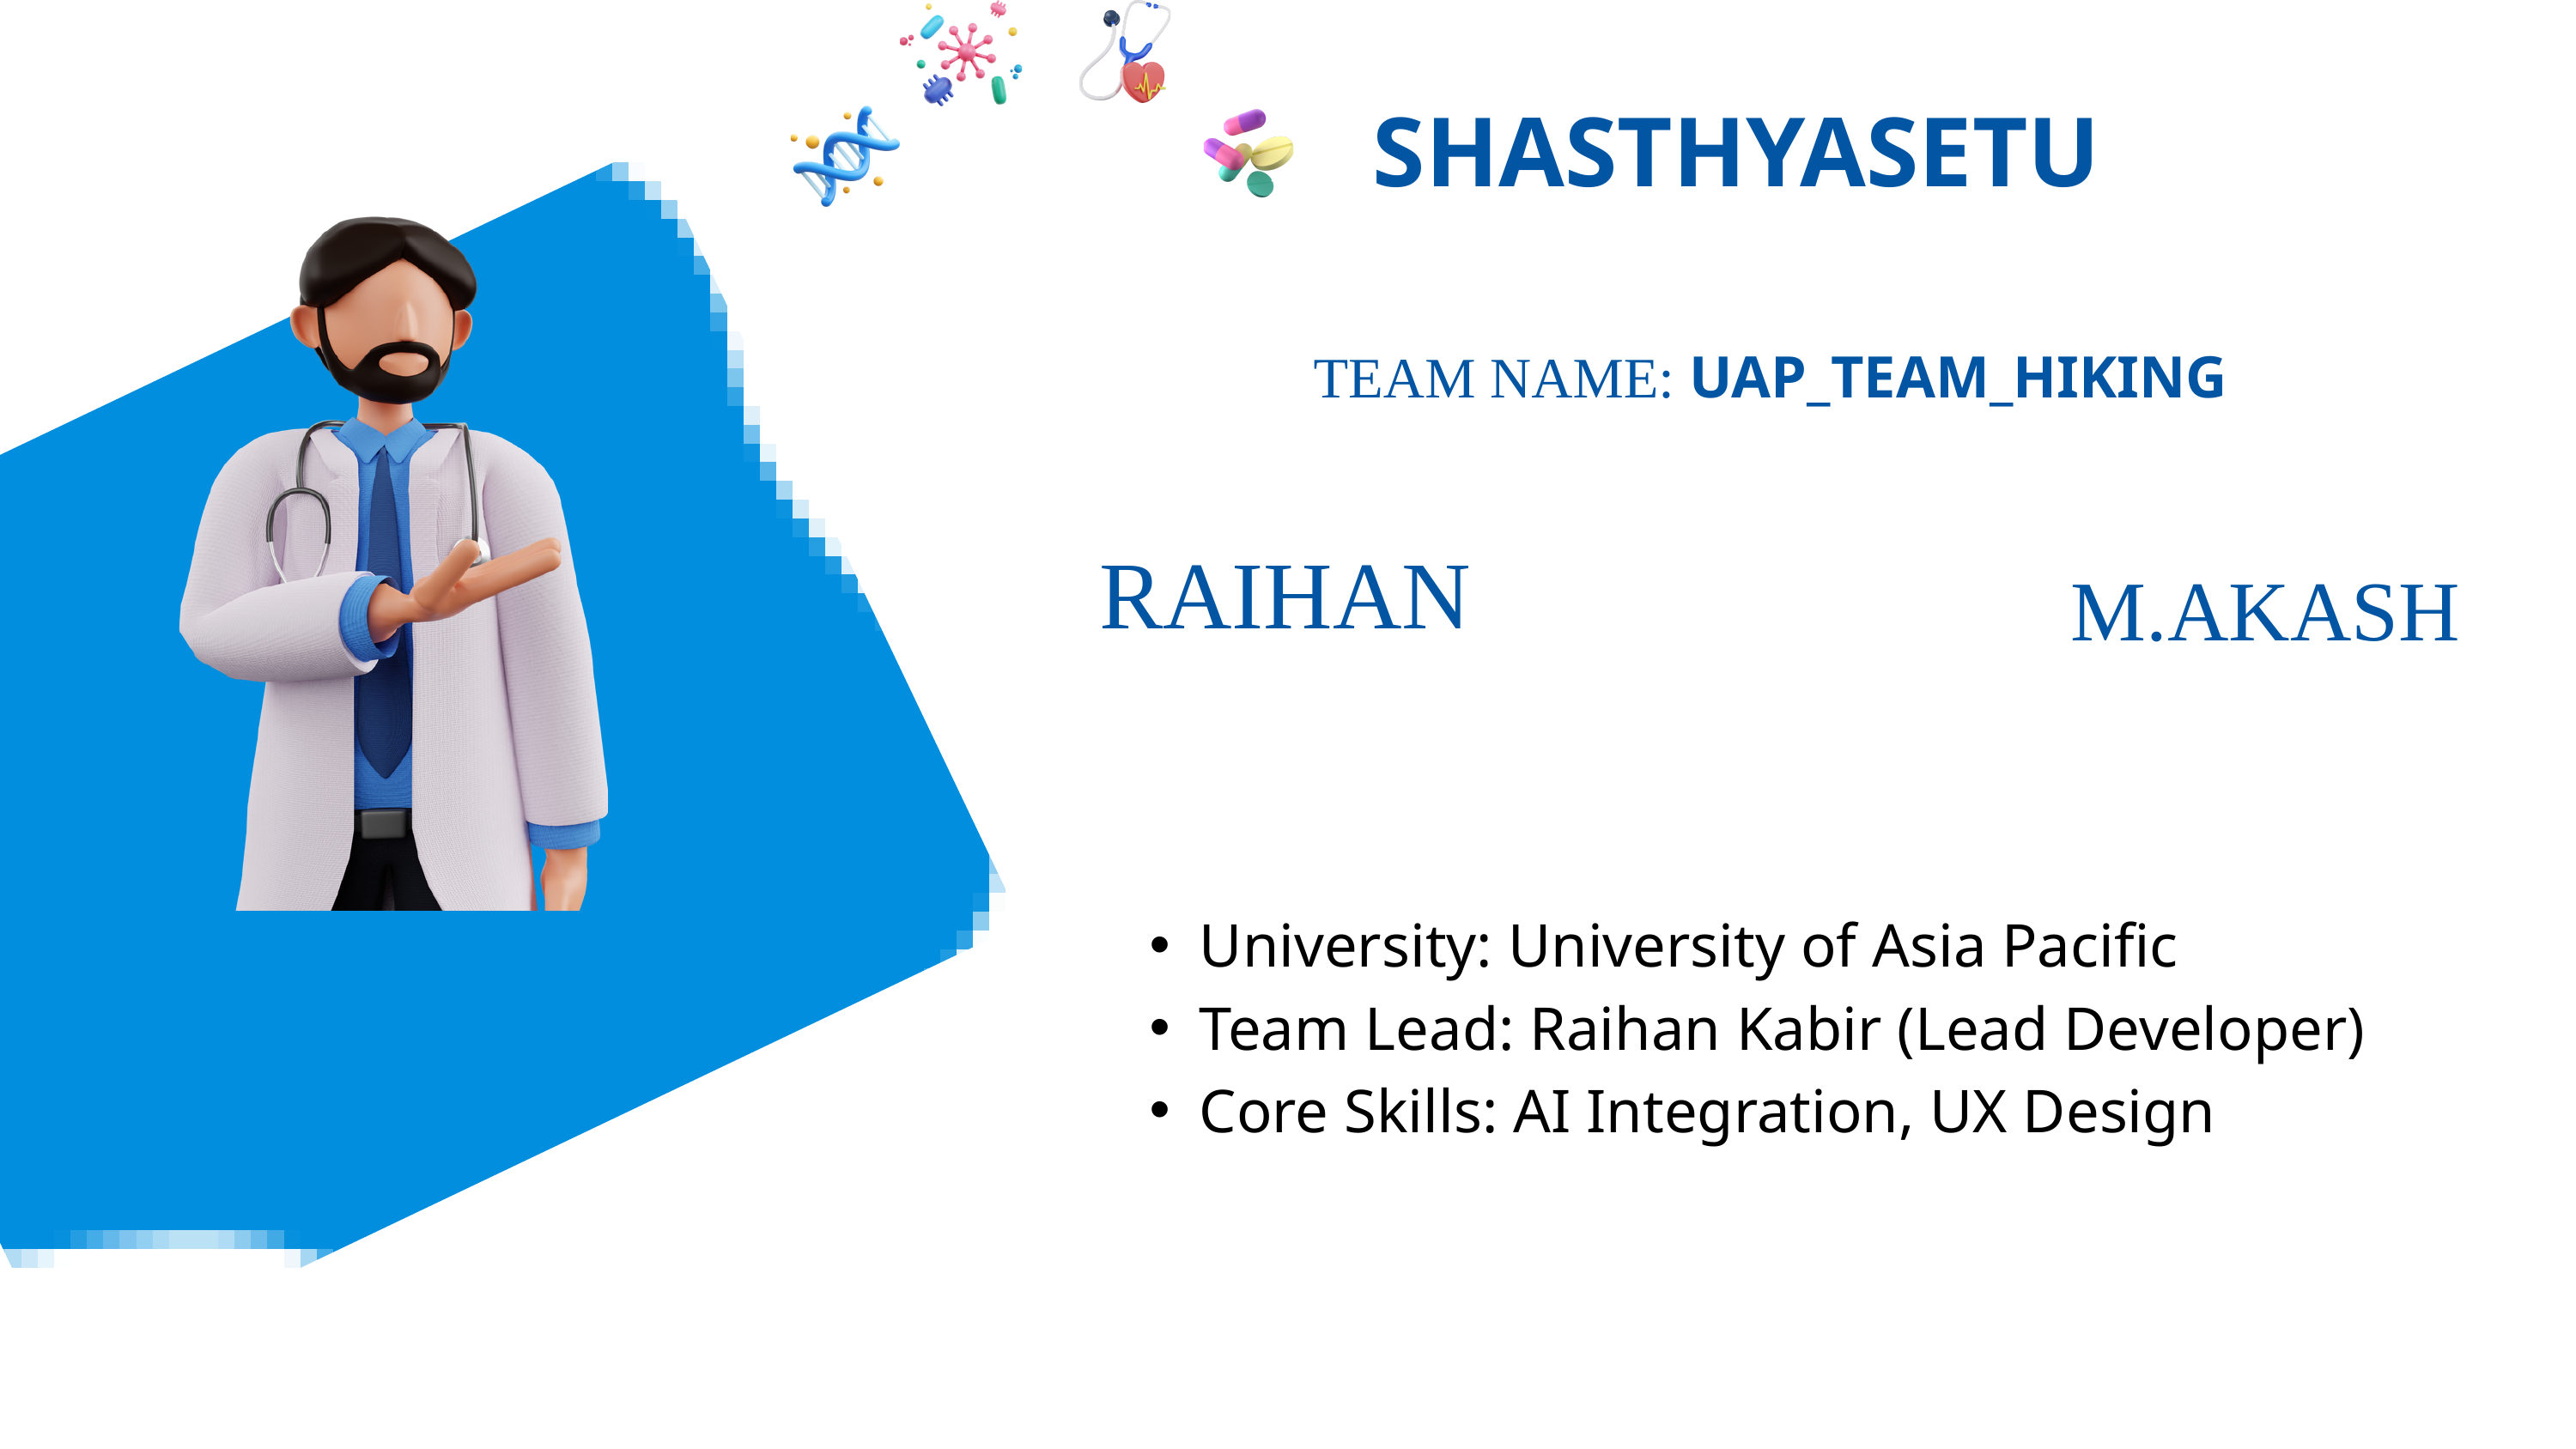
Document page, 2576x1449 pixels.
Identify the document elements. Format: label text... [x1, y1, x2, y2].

text_box [790, 106, 900, 207]
text_box M.AKASH [2070, 566, 2576, 658]
text_box SHASTHYASETU [1293, 103, 2101, 207]
text_box University: University of Asia Pacific Team Lead: Raihan Kabir (Lead Developer) Core Skills: AI Integration, UX Design [1099, 814, 2459, 1228]
text_box [0, 144, 1023, 1380]
text_box [1078, 0, 1171, 103]
text_box [1203, 109, 1293, 197]
text_box [899, 0, 1023, 106]
text_box [179, 216, 609, 911]
text_box TEAM NAME: UAP_TEAM_HIKING [1166, 348, 2228, 409]
text_box RAIHAN [1099, 545, 1651, 648]
